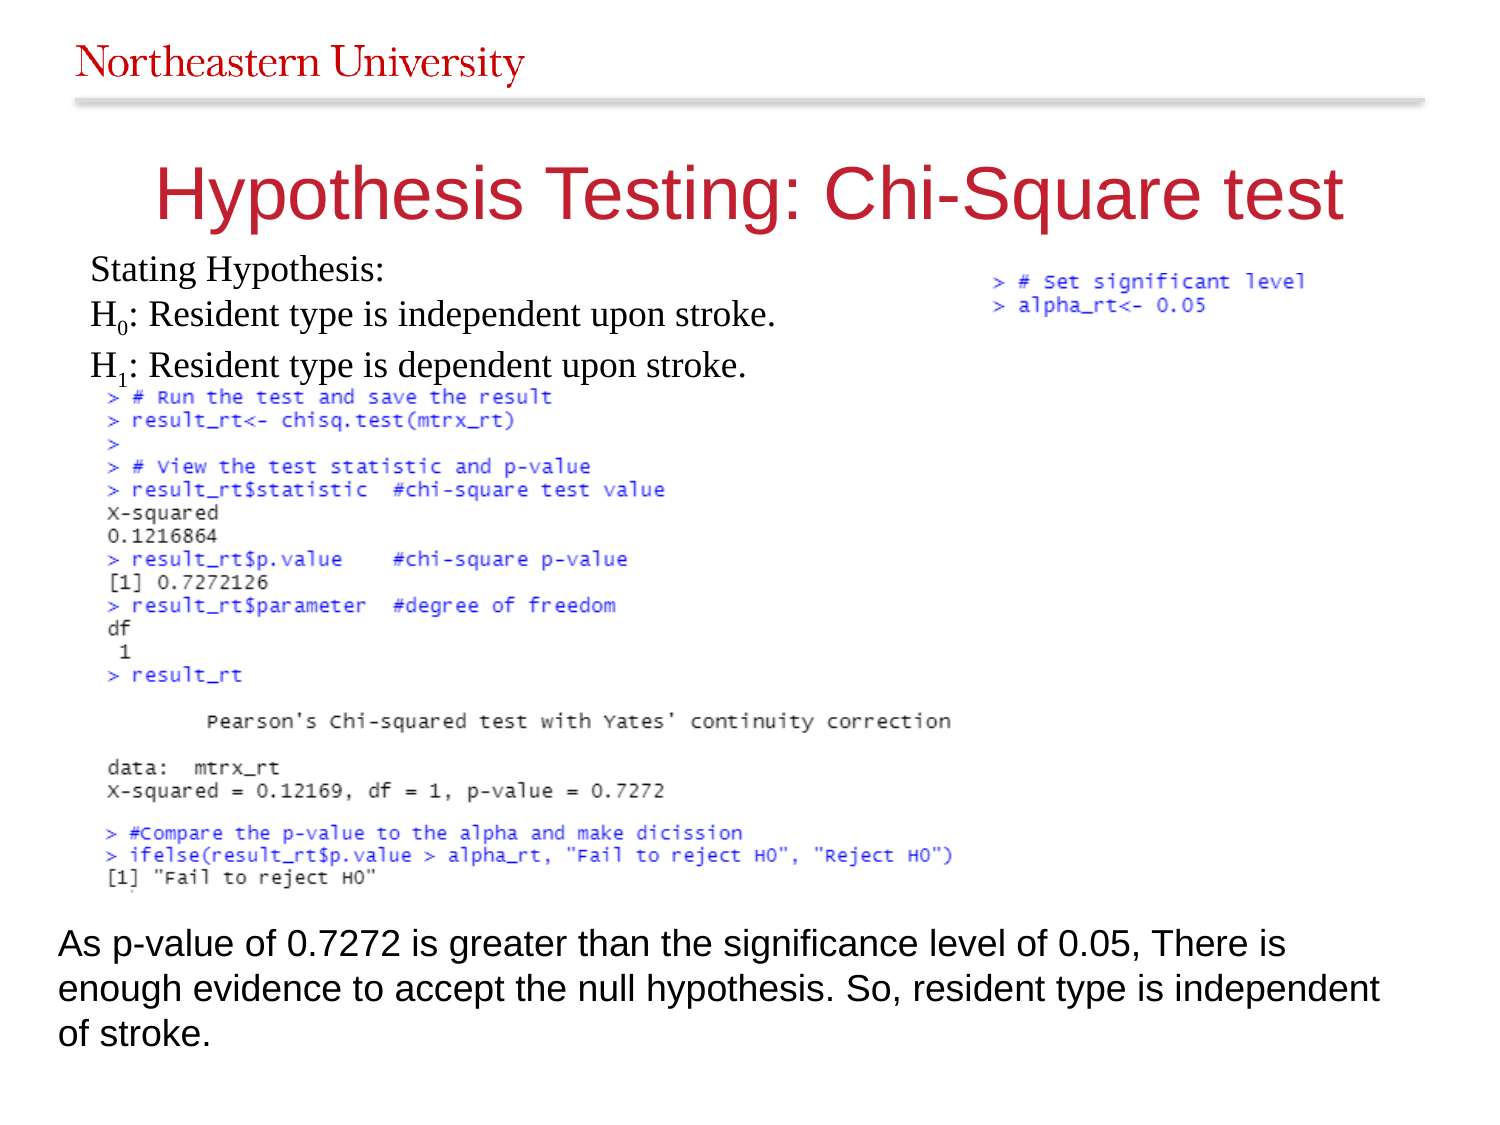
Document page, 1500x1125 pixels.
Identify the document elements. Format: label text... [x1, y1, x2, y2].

picture [75, 44, 525, 88]
picture [100, 387, 967, 805]
title Hypothesis Testing: Chi-Square test [75, 137, 1425, 263]
picture [100, 822, 967, 894]
text_box Stating Hypothesis: H0: Resident type is independent upon stroke. H1: Resident type is dependent upon stroke. [75, 236, 832, 399]
text_box As p-value of 0.7272 is greater than the significance level of 0.05, There is enough evidence to accept the null hypothesis. So, resident type is independent of stroke. [43, 911, 1406, 1062]
picture [989, 273, 1322, 318]
